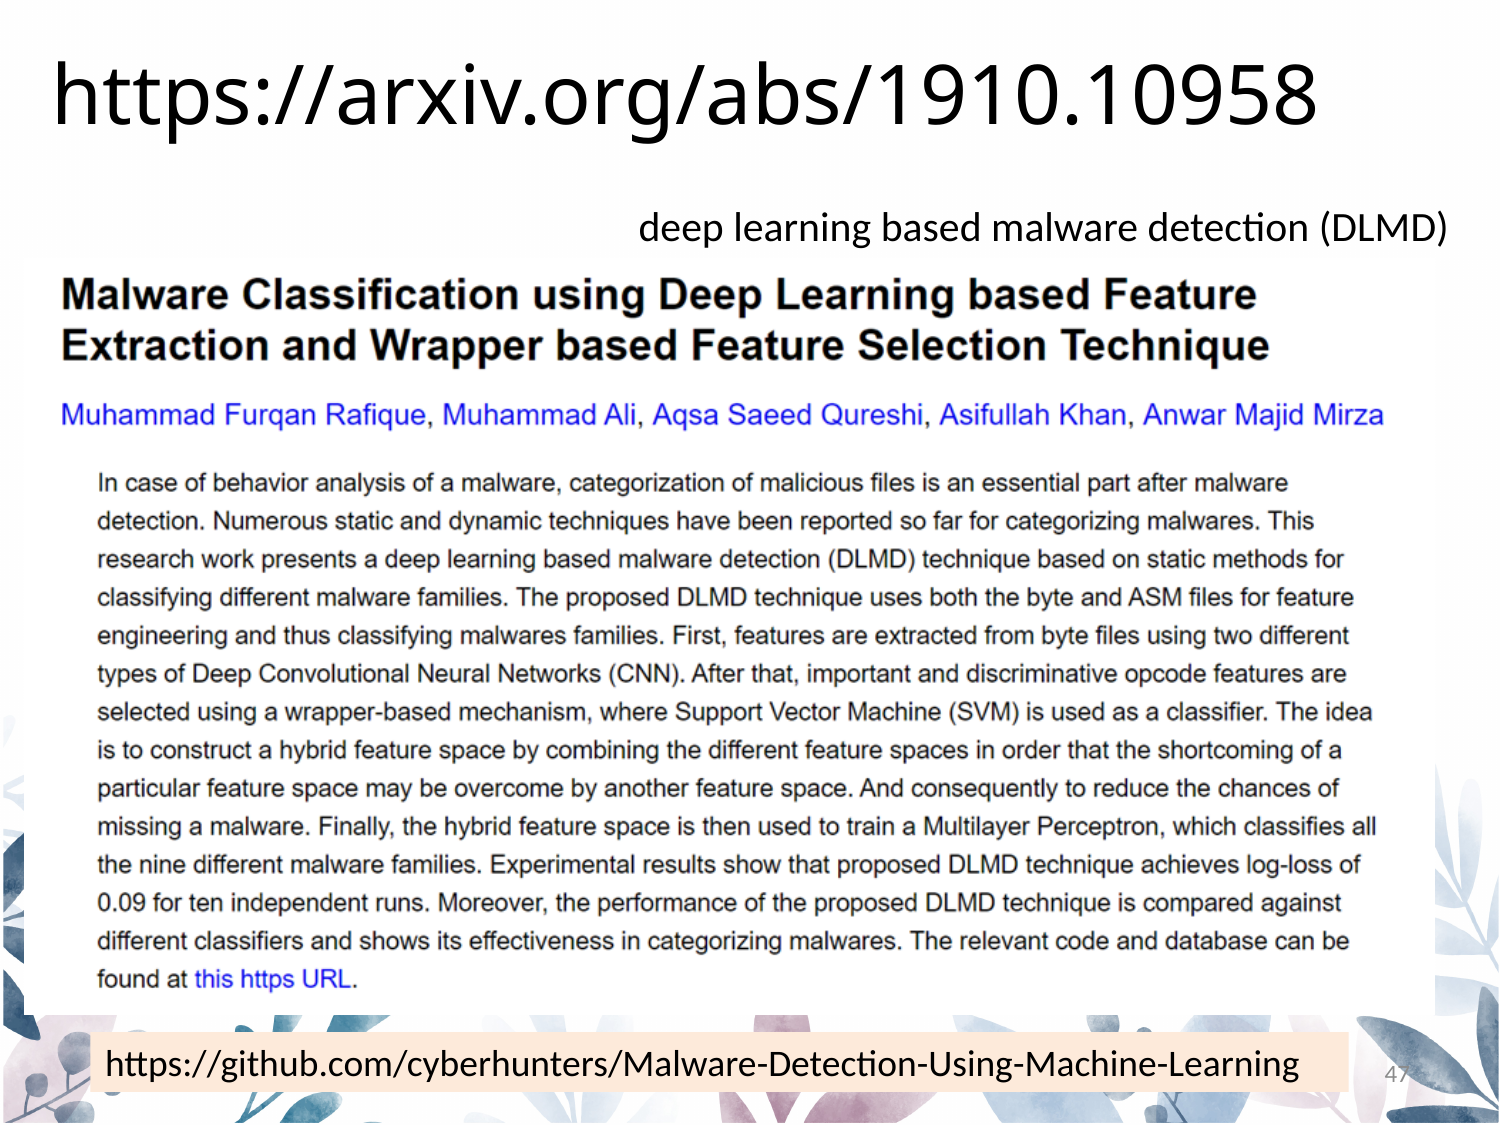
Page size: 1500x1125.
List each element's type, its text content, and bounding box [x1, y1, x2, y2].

picture [0, 0, 1500, 1125]
text_box deep learning based malware detection (DLMD) [623, 192, 1475, 258]
title https://arxiv.org/abs/1910.10958 [24, 31, 1349, 151]
text_box https://github.com/cyberhunters/Malware-Detection-Using-Machine-Learning [90, 1032, 1349, 1092]
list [23, 258, 1436, 1015]
slide_number 47 [1074, 1042, 1425, 1103]
